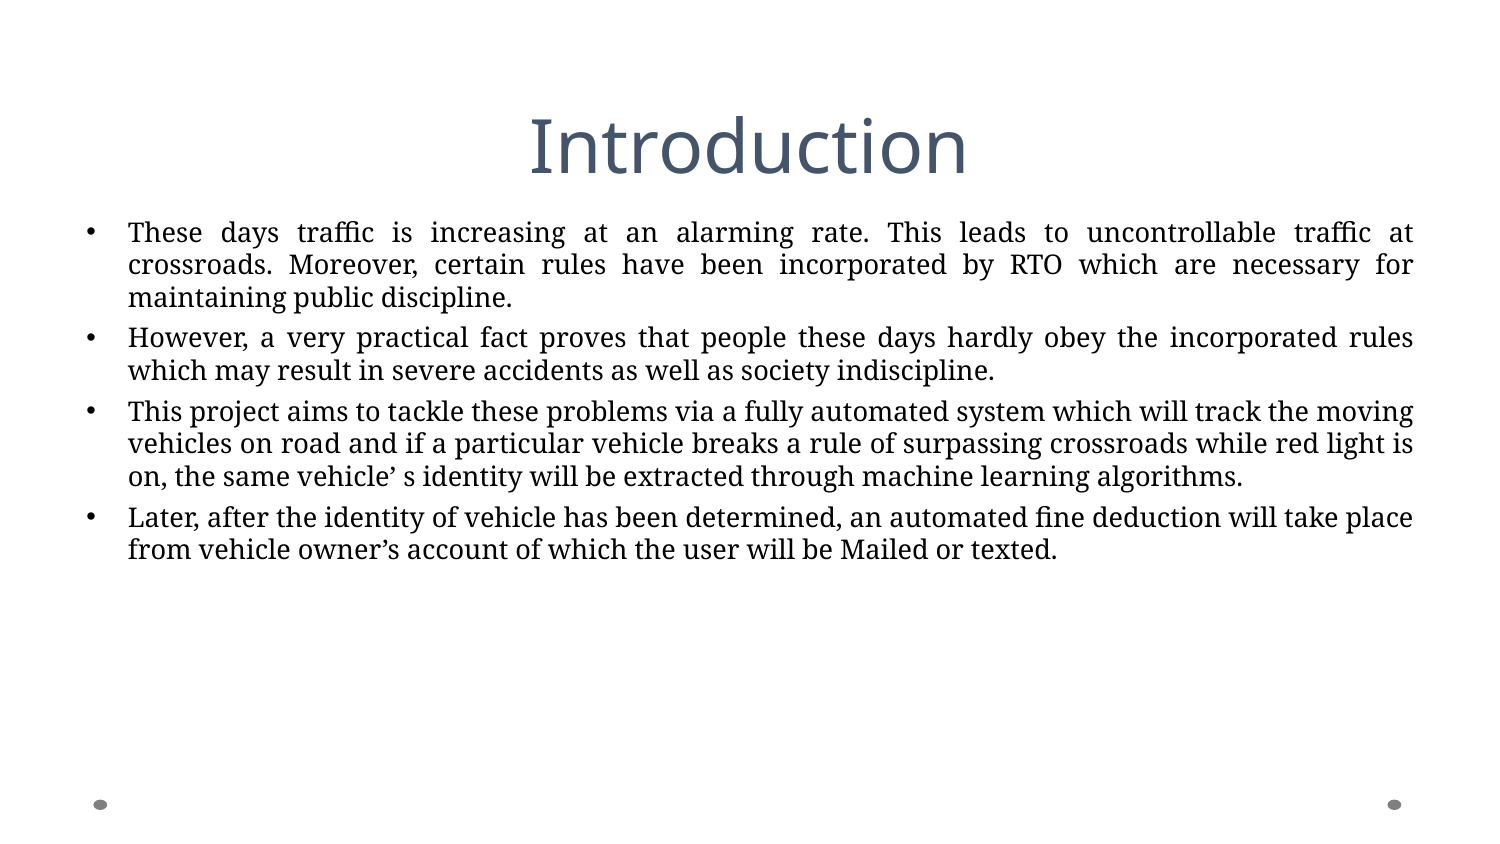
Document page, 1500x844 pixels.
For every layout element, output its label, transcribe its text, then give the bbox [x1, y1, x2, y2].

text_box These days traffic is increasing at an alarming rate. This leads to uncontrollable traffic at crossroads. Moreover, certain rules have been incorporated by RTO which are necessary for maintaining public discipline. However, a very practical fact proves that people these days hardly obey the incorporated rules which may result in severe accidents as well as society indiscipline. This project aims to tackle these problems via a fully automated system which will track the moving vehicles on road and if a particular vehicle breaks a rule of surpassing crossroads while red light is on, the same vehicle’ s identity will be extracted through machine learning algorithms. Later, after the identity of vehicle has been determined, an automated fine deduction will take place from vehicle owner’s account of which the user will be Mailed or texted. [75, 209, 1425, 767]
text_box Introduction [75, 0, 1425, 197]
